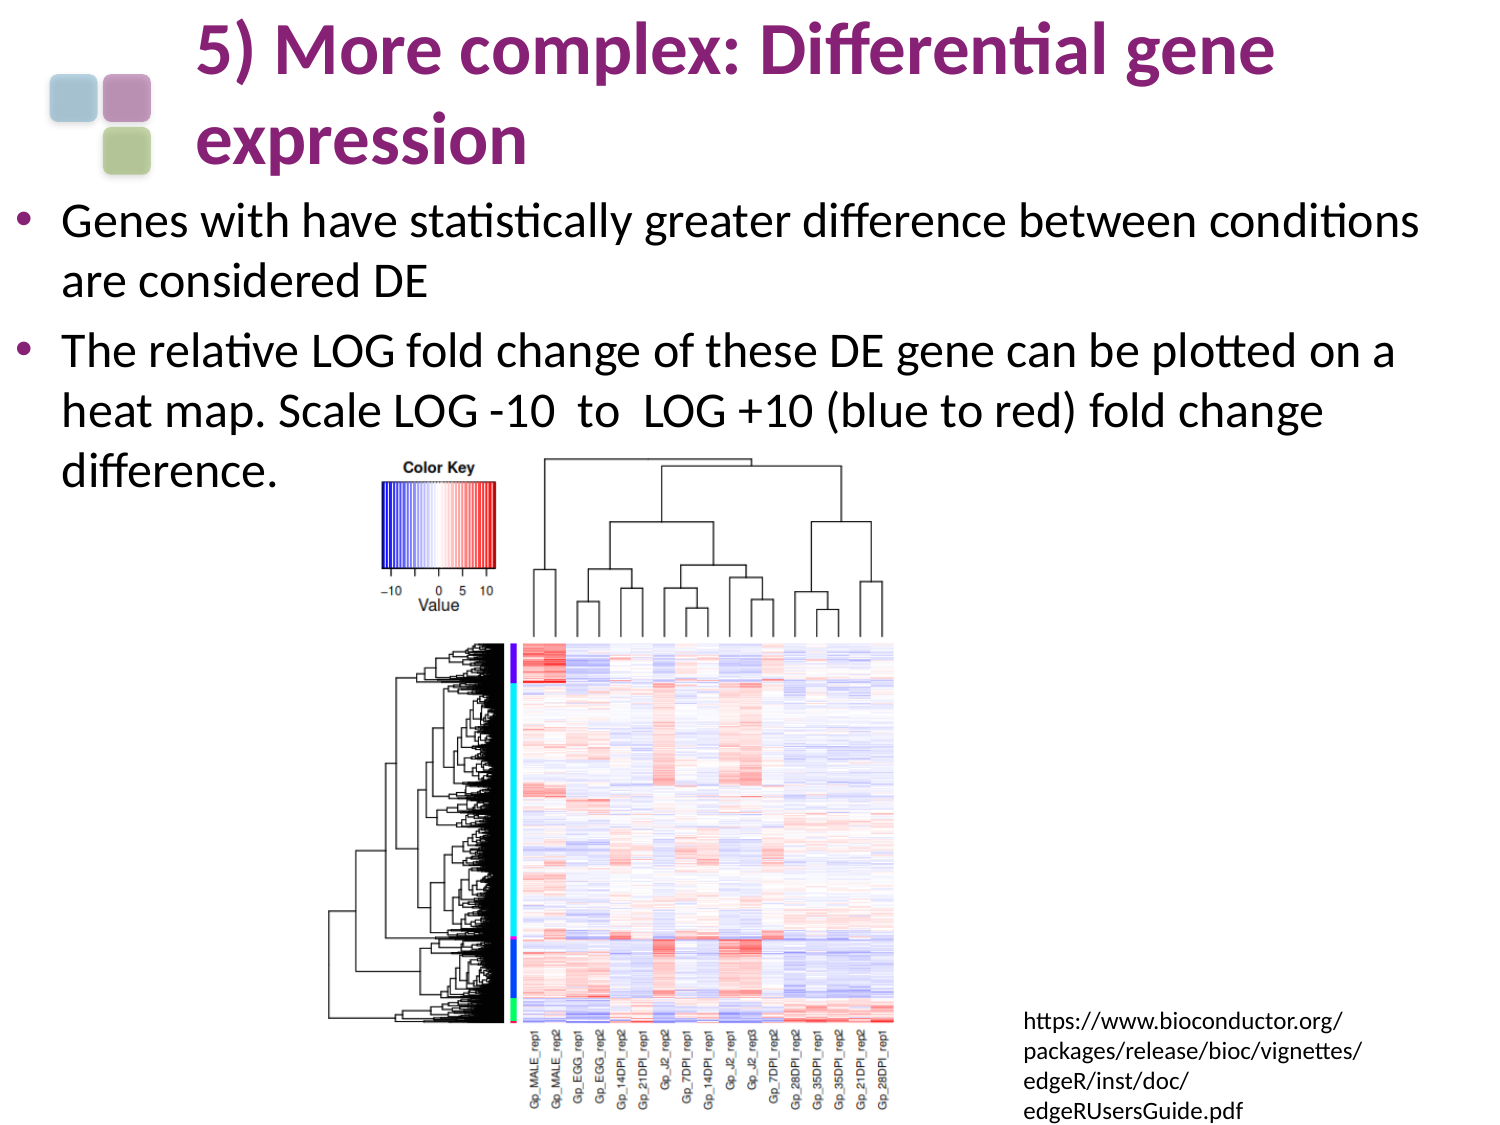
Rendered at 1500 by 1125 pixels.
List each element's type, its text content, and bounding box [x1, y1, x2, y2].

text_box https://www.bioconductor.org/packages/release/bioc/vignettes/edgeR/inst/doc/edgeRUsersGuide.pdf [1008, 997, 1421, 1125]
text_box Genes with have statistically greater difference between conditions are considered DE The relative LOG fold change of these DE gene can be plotted on a heat map. Scale LOG -10 to LOG +10 (blue to red) fold change difference. [0, 40, 1484, 697]
picture [324, 452, 899, 1125]
title 5) More complex: Differential gene expression [180, 0, 1484, 40]
